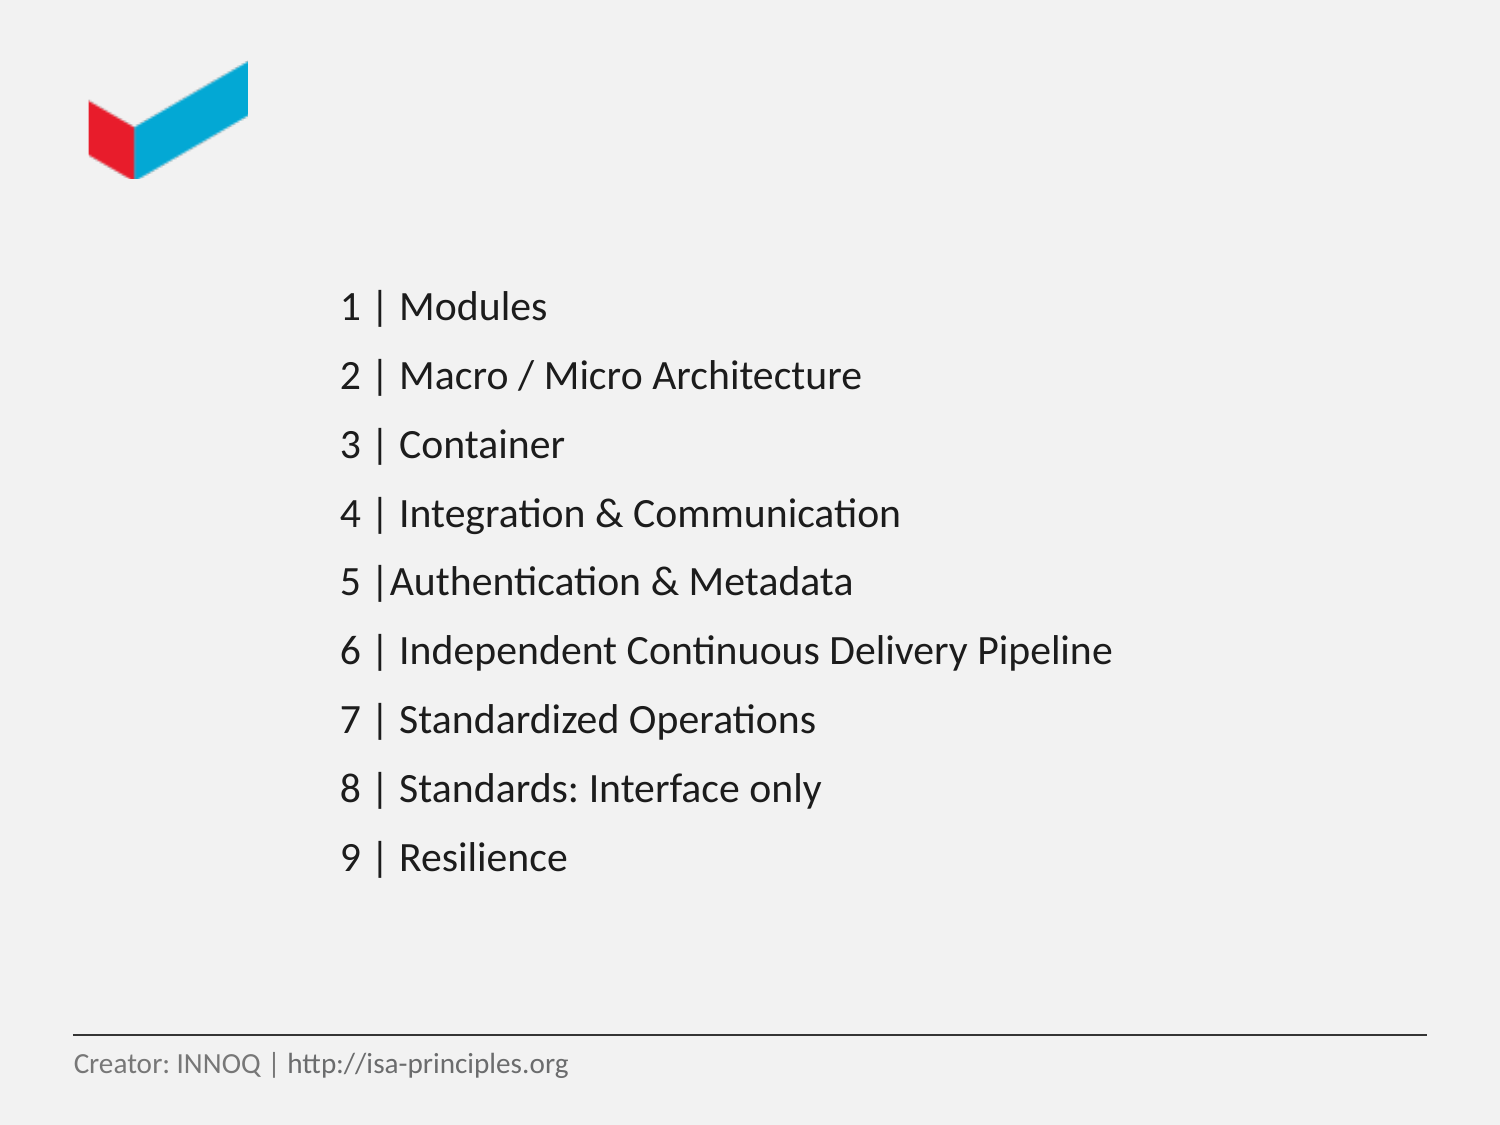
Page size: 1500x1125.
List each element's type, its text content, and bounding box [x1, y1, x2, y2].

list 4 | Integration & Communication [324, 477, 1184, 523]
list 2 | Macro / Micro Architecture [324, 340, 1184, 385]
list 6 | Independent Continuous Delivery Pipeline [324, 615, 1184, 661]
list 8 | Standards: Interface only [324, 753, 1184, 799]
list 9 | Resilience [324, 822, 1184, 867]
list 5 |Authentication & Metadata [324, 546, 1184, 592]
list 3 | Container [324, 408, 1184, 454]
list 1 | Modules [324, 271, 1184, 316]
list 7 | Standardized Operations [324, 684, 1184, 730]
footer Creator: INNOQ | http://isa-principles.org [73, 1040, 1427, 1083]
